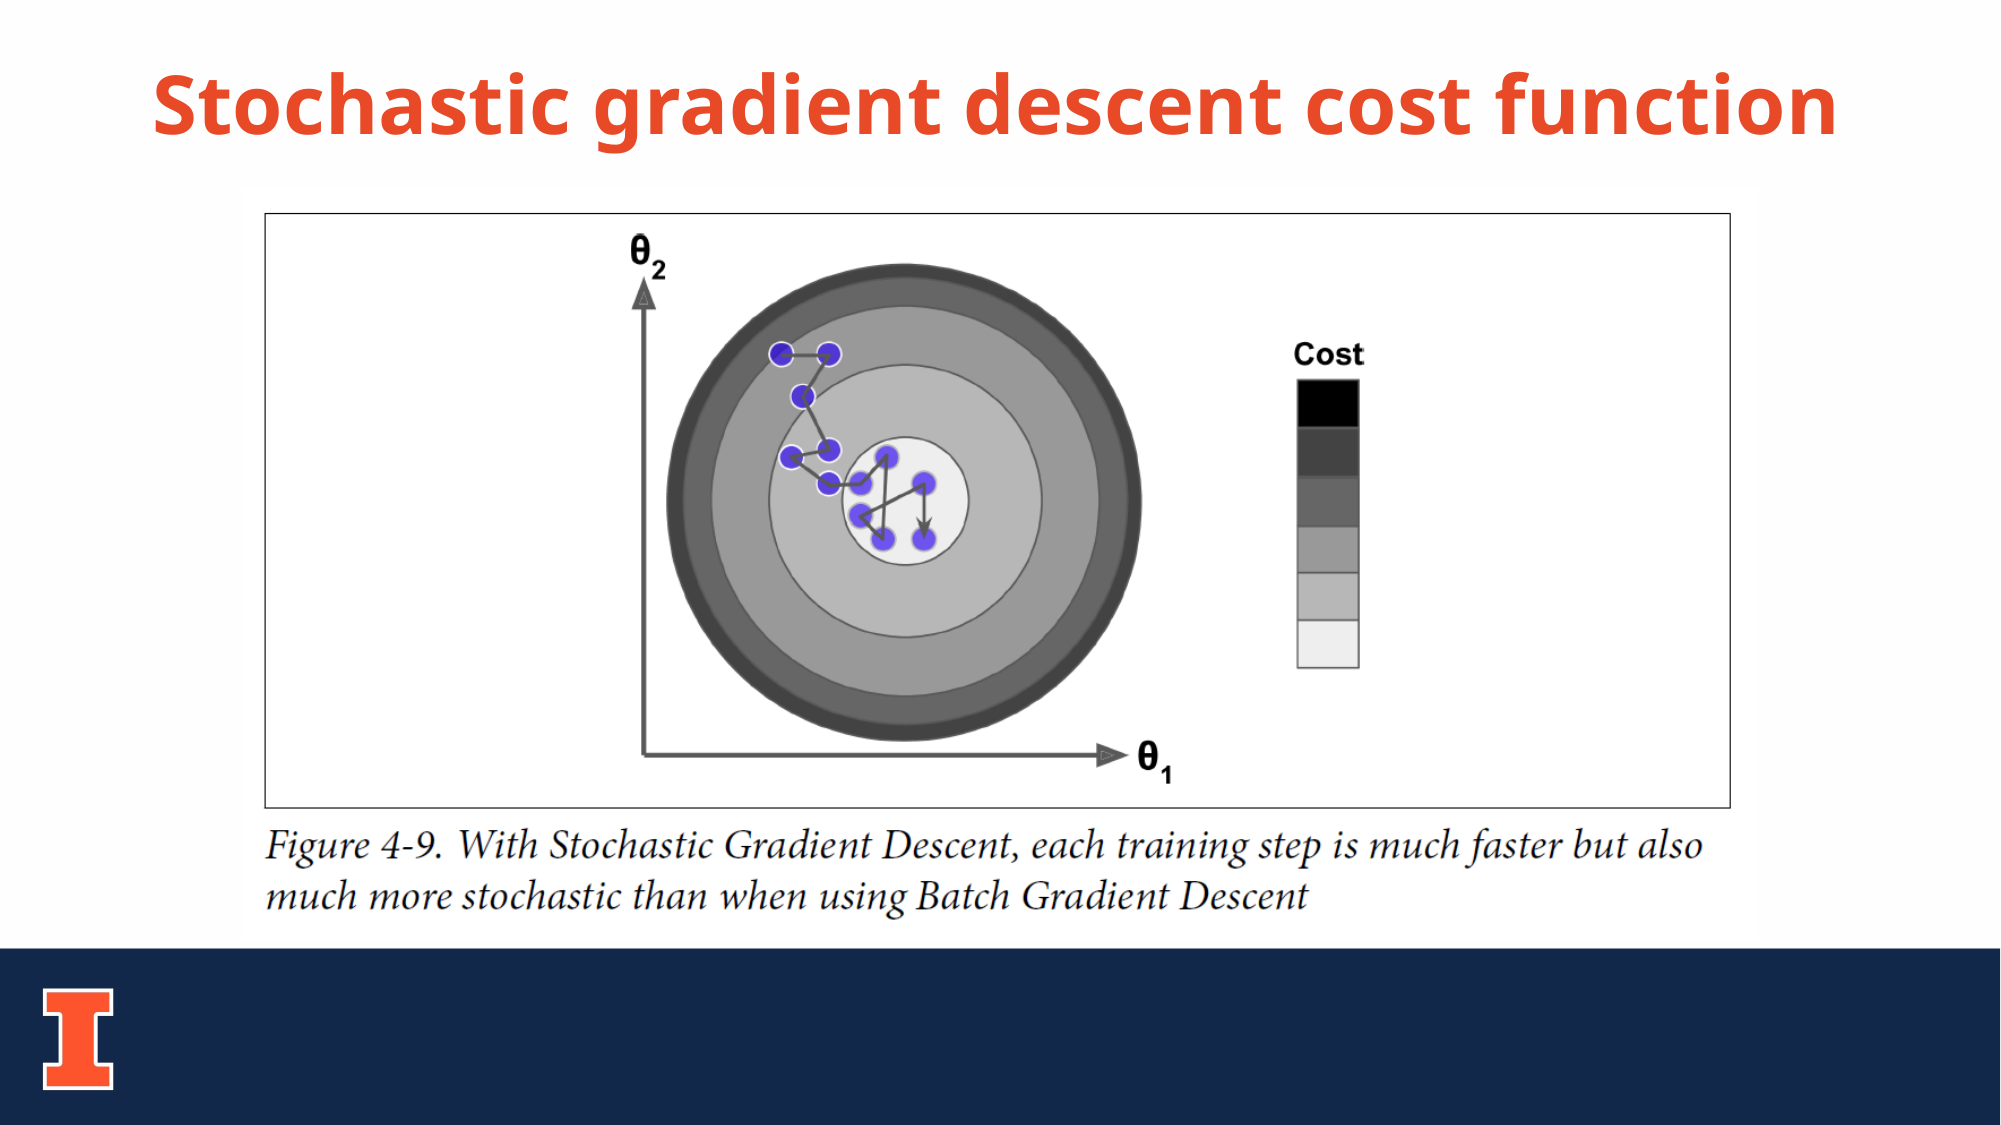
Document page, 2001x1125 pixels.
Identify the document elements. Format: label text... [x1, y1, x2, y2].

picture [0, 0, 2001, 1125]
title Stochastic gradient descent cost function [137, 56, 1863, 163]
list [242, 187, 1758, 940]
